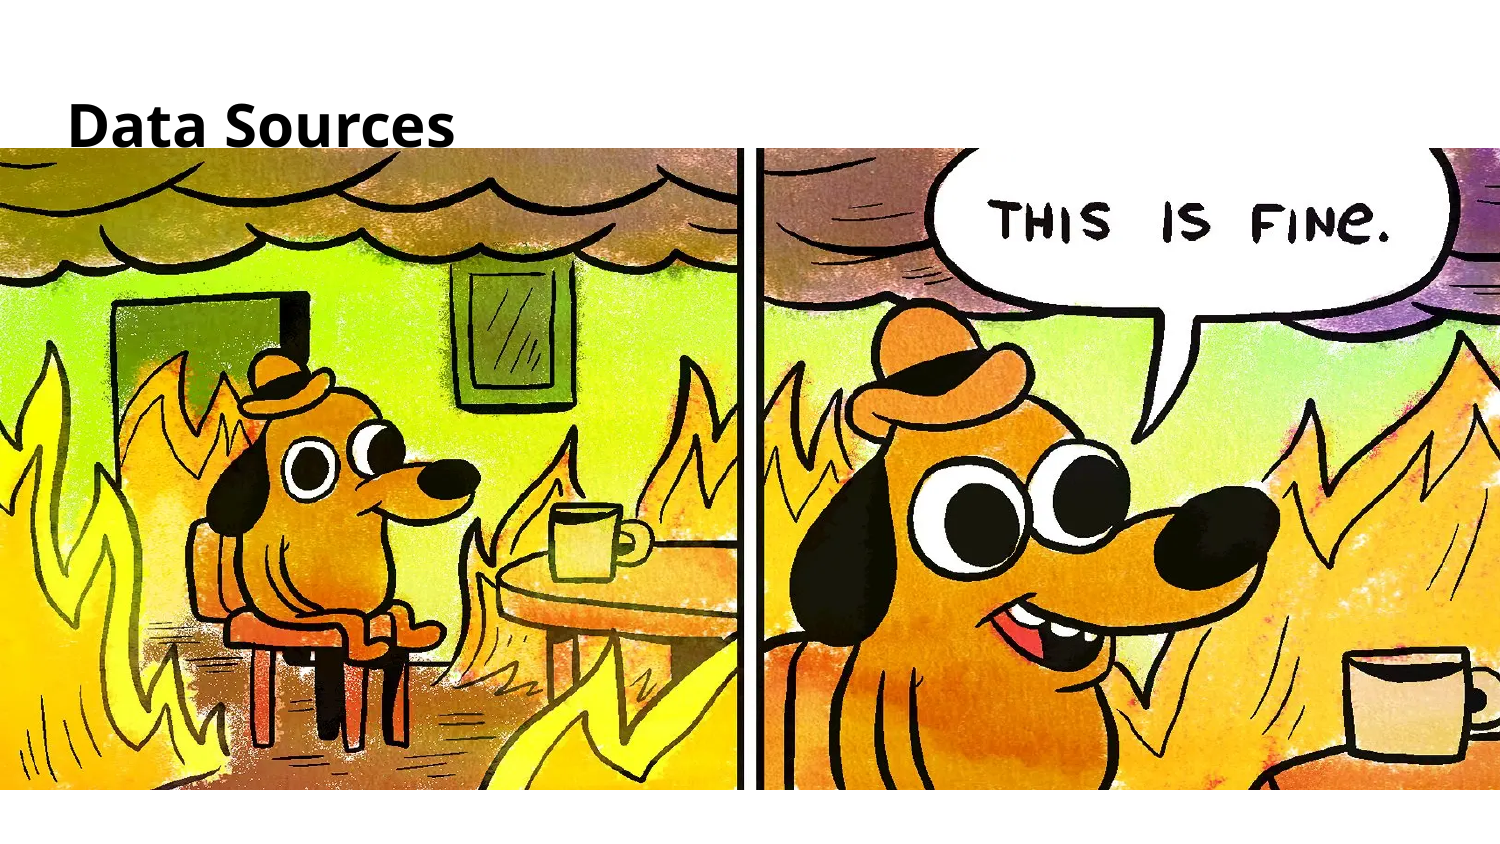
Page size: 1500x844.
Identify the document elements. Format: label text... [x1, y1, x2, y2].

title Data Sources [51, 72, 1449, 146]
picture [0, 148, 1500, 791]
